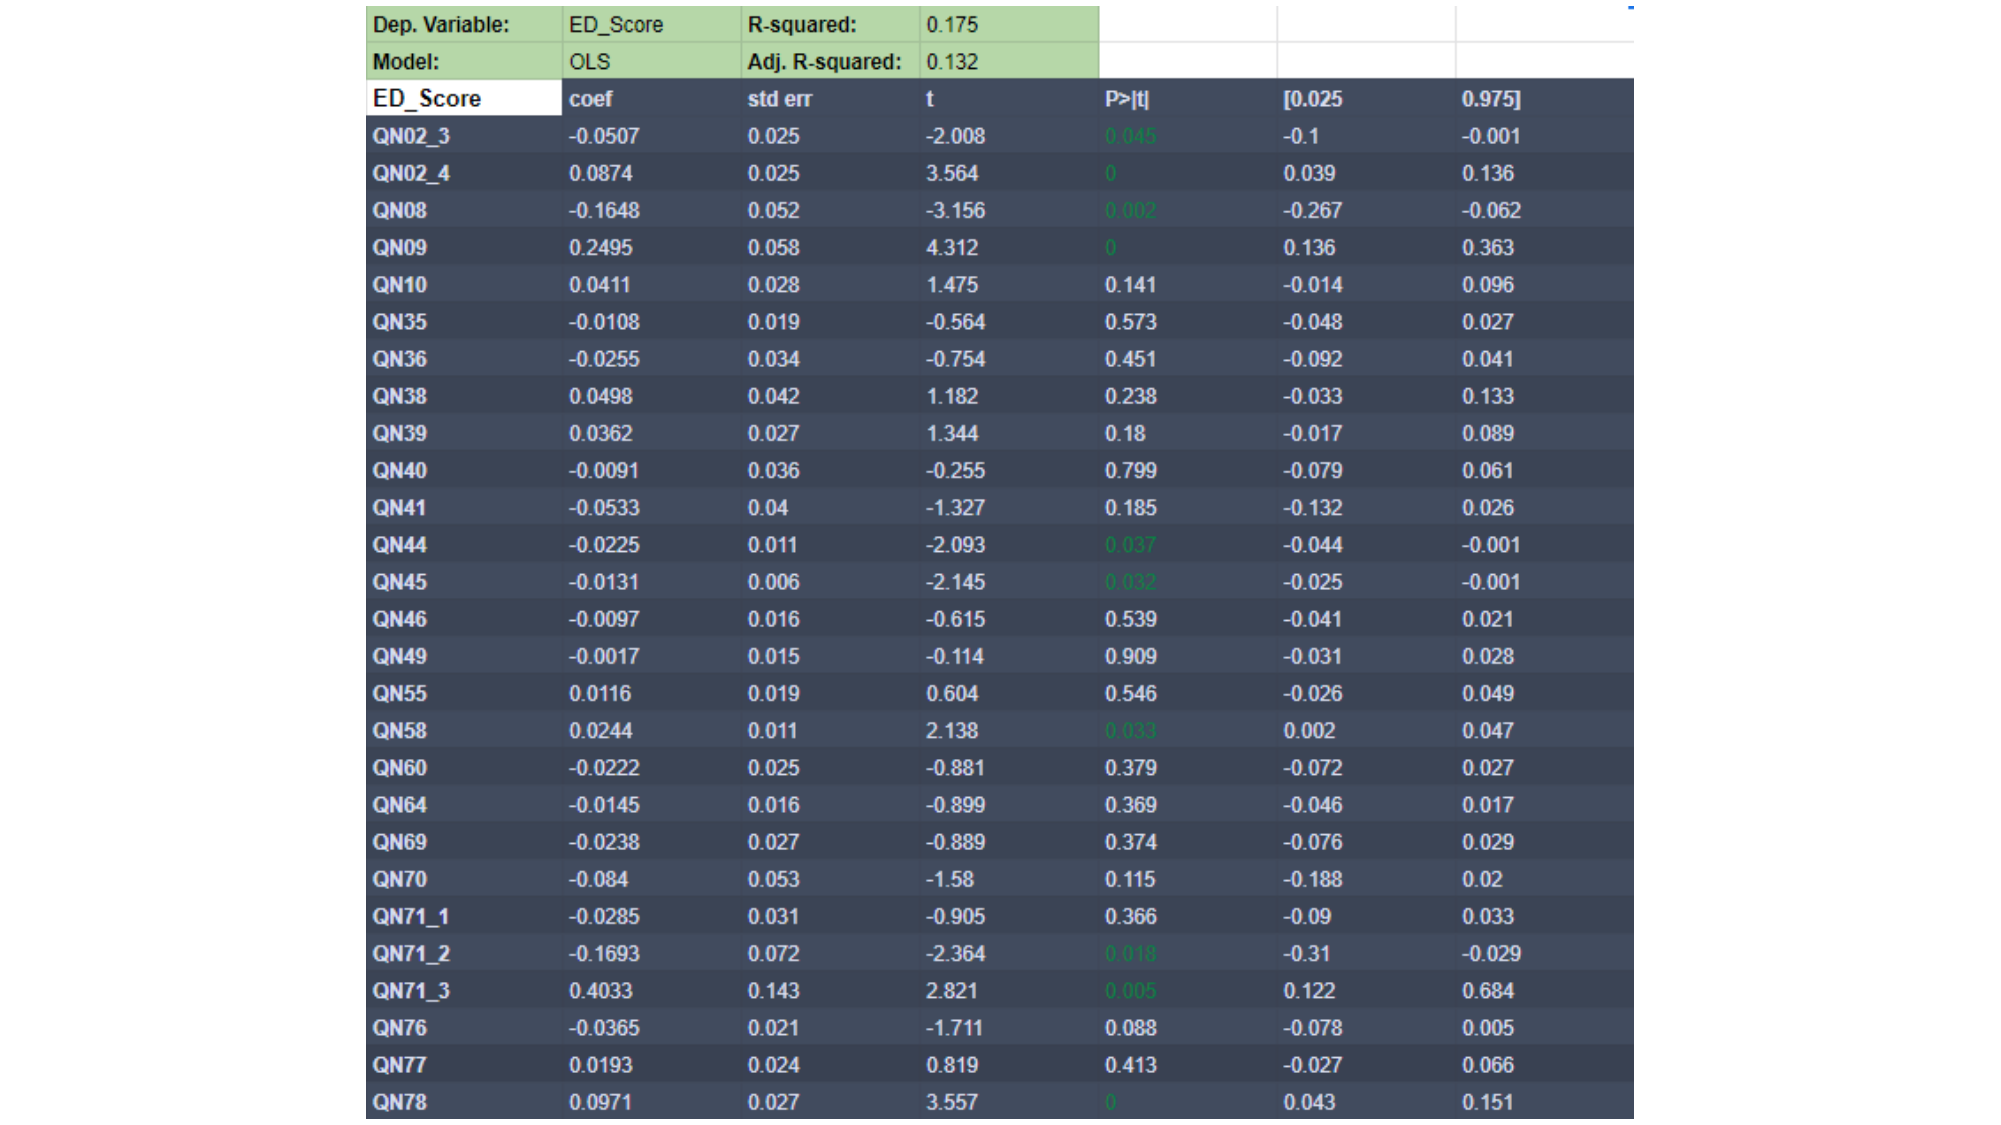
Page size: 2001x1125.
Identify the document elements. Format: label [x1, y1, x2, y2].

picture [366, 6, 1634, 1119]
